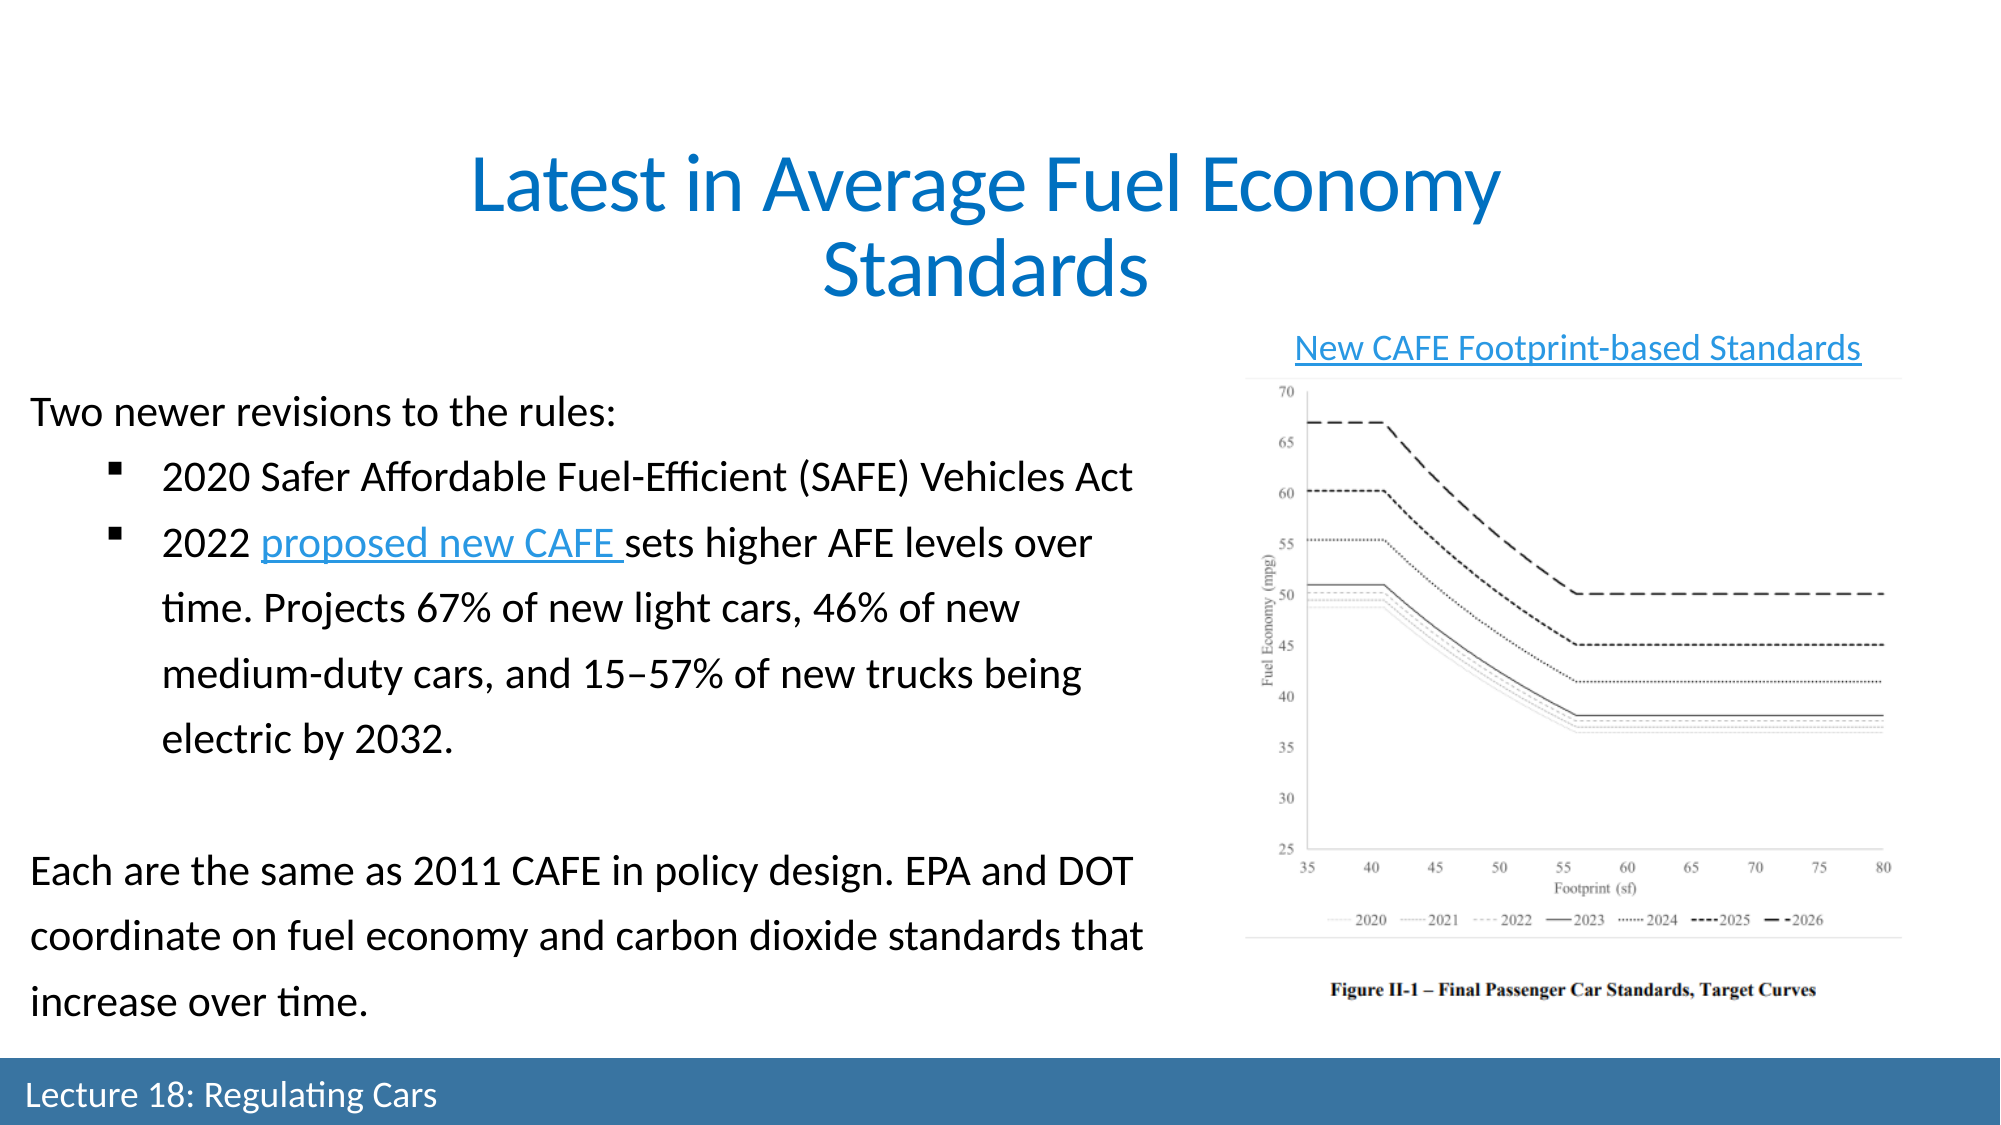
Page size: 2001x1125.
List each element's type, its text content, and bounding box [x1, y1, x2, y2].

text_box New CAFE Footprint-based Standards [1279, 315, 1933, 361]
text_box Two newer revisions to the rules: 2020 Safer Affordable Fuel-Efficient (SAFE) Vehicles Act 2022 proposed new CAFE sets higher AFE levels over time. Projects 67% of new light cars, 46% of new medium-duty cars, and 15–57% of new trucks being electric by 2032. Each are the same as 2011 CAFE in policy design. EPA and DOT coordinate on fuel economy and carbon dioxide standards that increase over time. [15, 361, 1188, 1033]
picture [1188, 361, 2000, 1043]
text_box Latest in Average Fuel Economy Standards [393, 29, 1579, 321]
